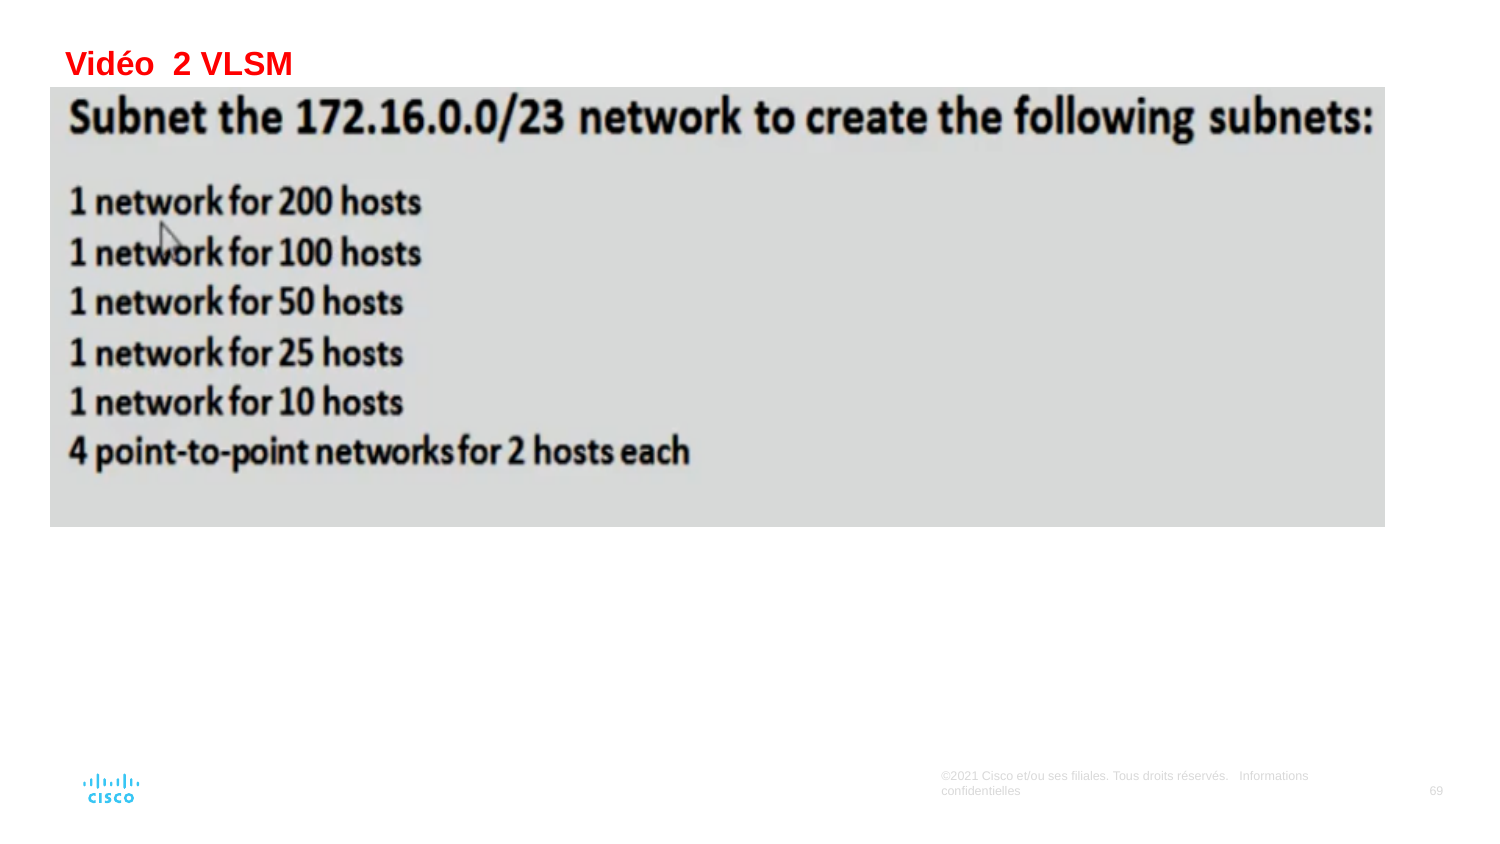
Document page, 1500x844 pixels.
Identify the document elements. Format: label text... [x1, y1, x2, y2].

picture [49, 87, 1385, 527]
list Vidéo 2 VLSM [50, 34, 1413, 88]
